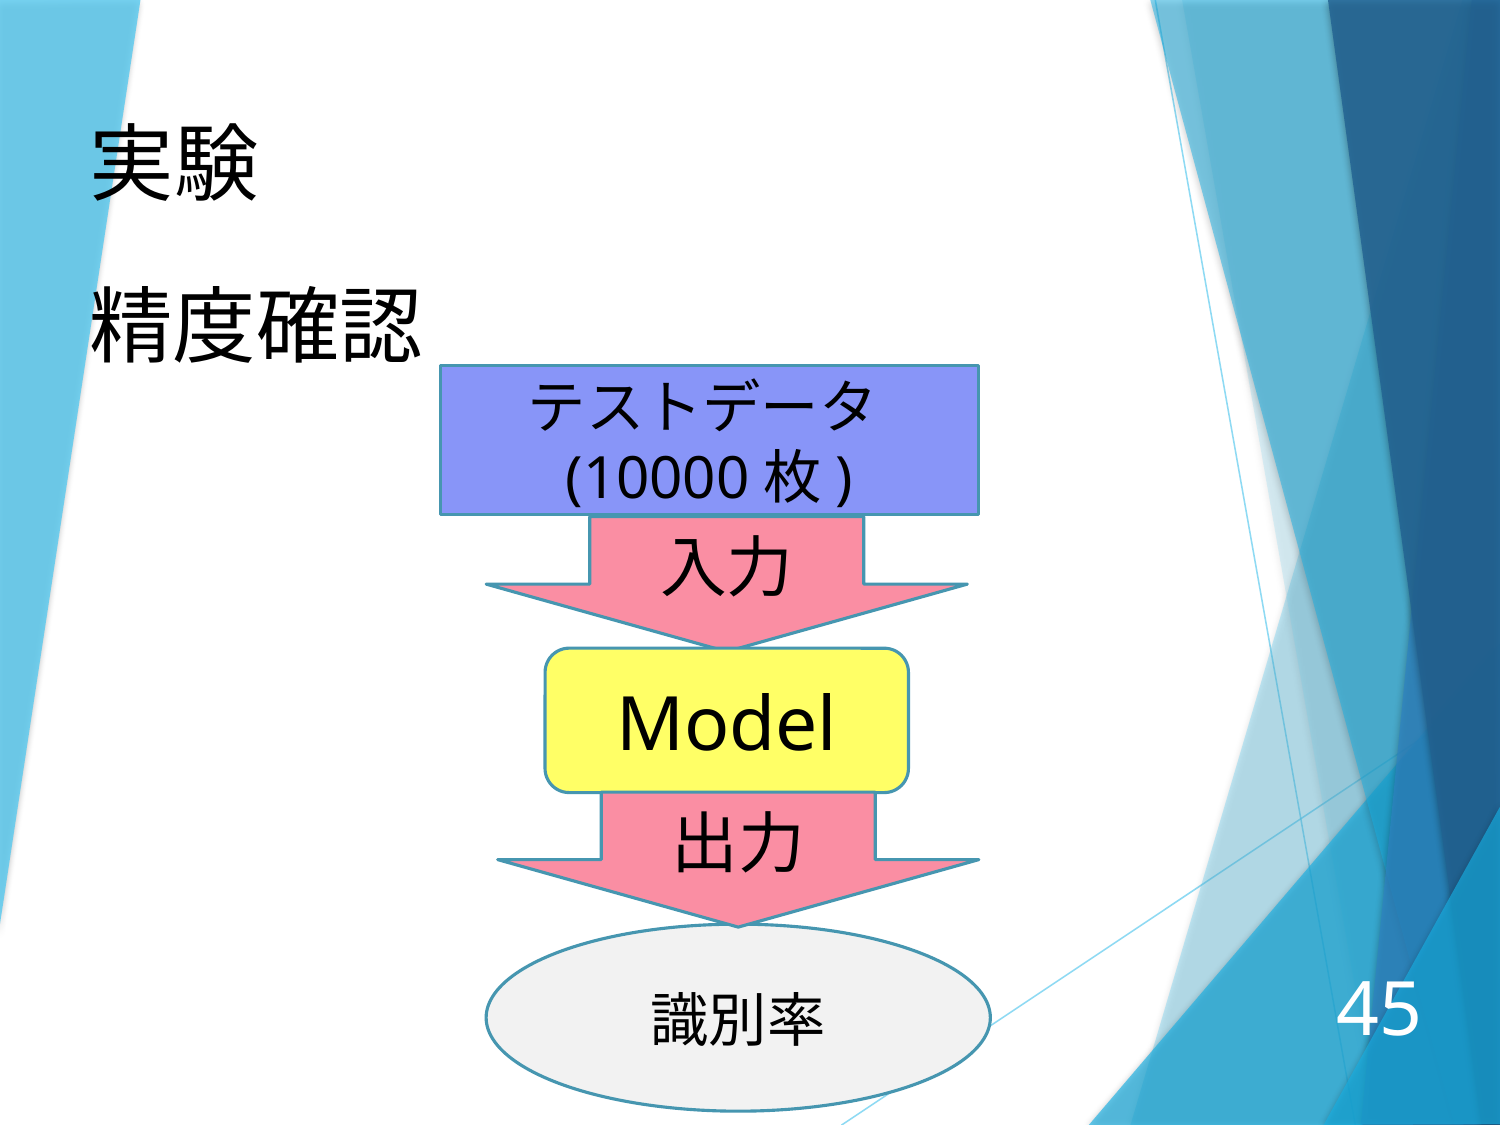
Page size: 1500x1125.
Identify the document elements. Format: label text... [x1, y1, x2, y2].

slide_number 45 [1311, 971, 1438, 1051]
text_box 識別率 [484, 923, 992, 1113]
text_box 実験 [75, 103, 1141, 219]
text_box Model [543, 646, 911, 795]
text_box 精度確認 [75, 266, 1232, 381]
text_box 出力 [496, 790, 981, 929]
text_box テストデータ(10000枚) [439, 381, 980, 516]
text_box 入力 [484, 515, 969, 646]
